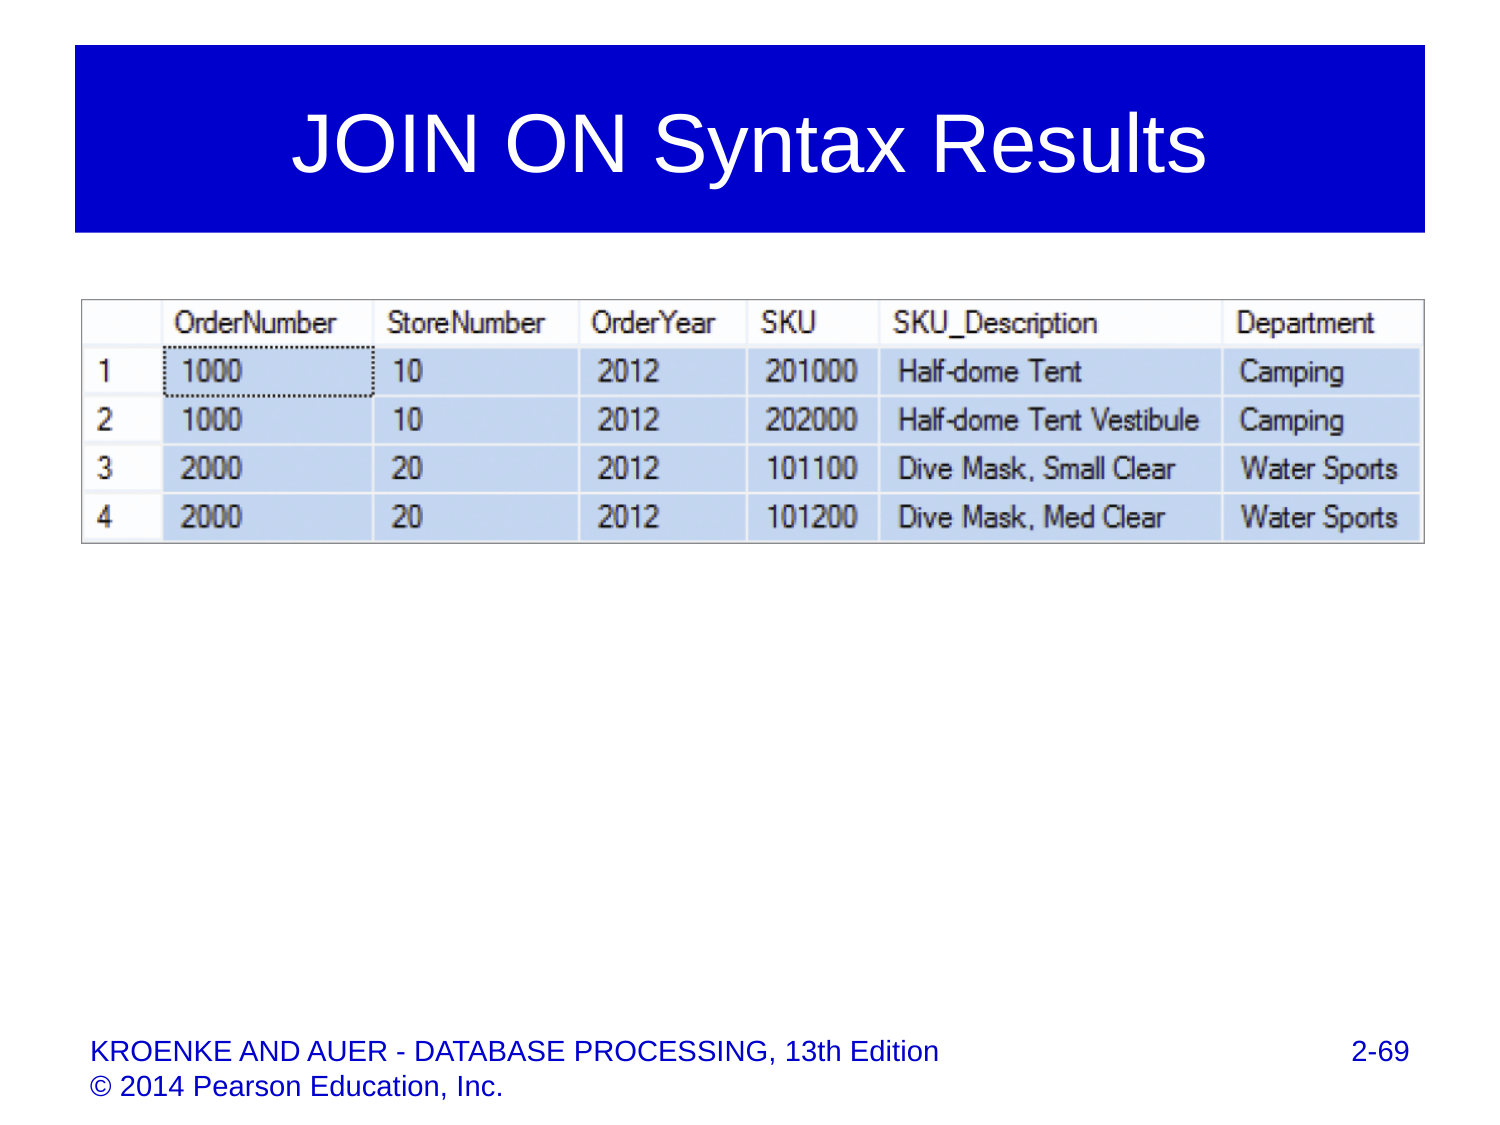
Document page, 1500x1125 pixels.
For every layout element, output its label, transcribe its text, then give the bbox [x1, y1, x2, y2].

title JOIN ON Syntax Results [74, 44, 1426, 233]
footer KROENKE AND AUER - DATABASE PROCESSING, 13th Edition © 2014 Pearson Education, Inc. [74, 1024, 976, 1104]
picture [80, 299, 1426, 544]
slide_number 2-69 [1249, 1024, 1426, 1103]
